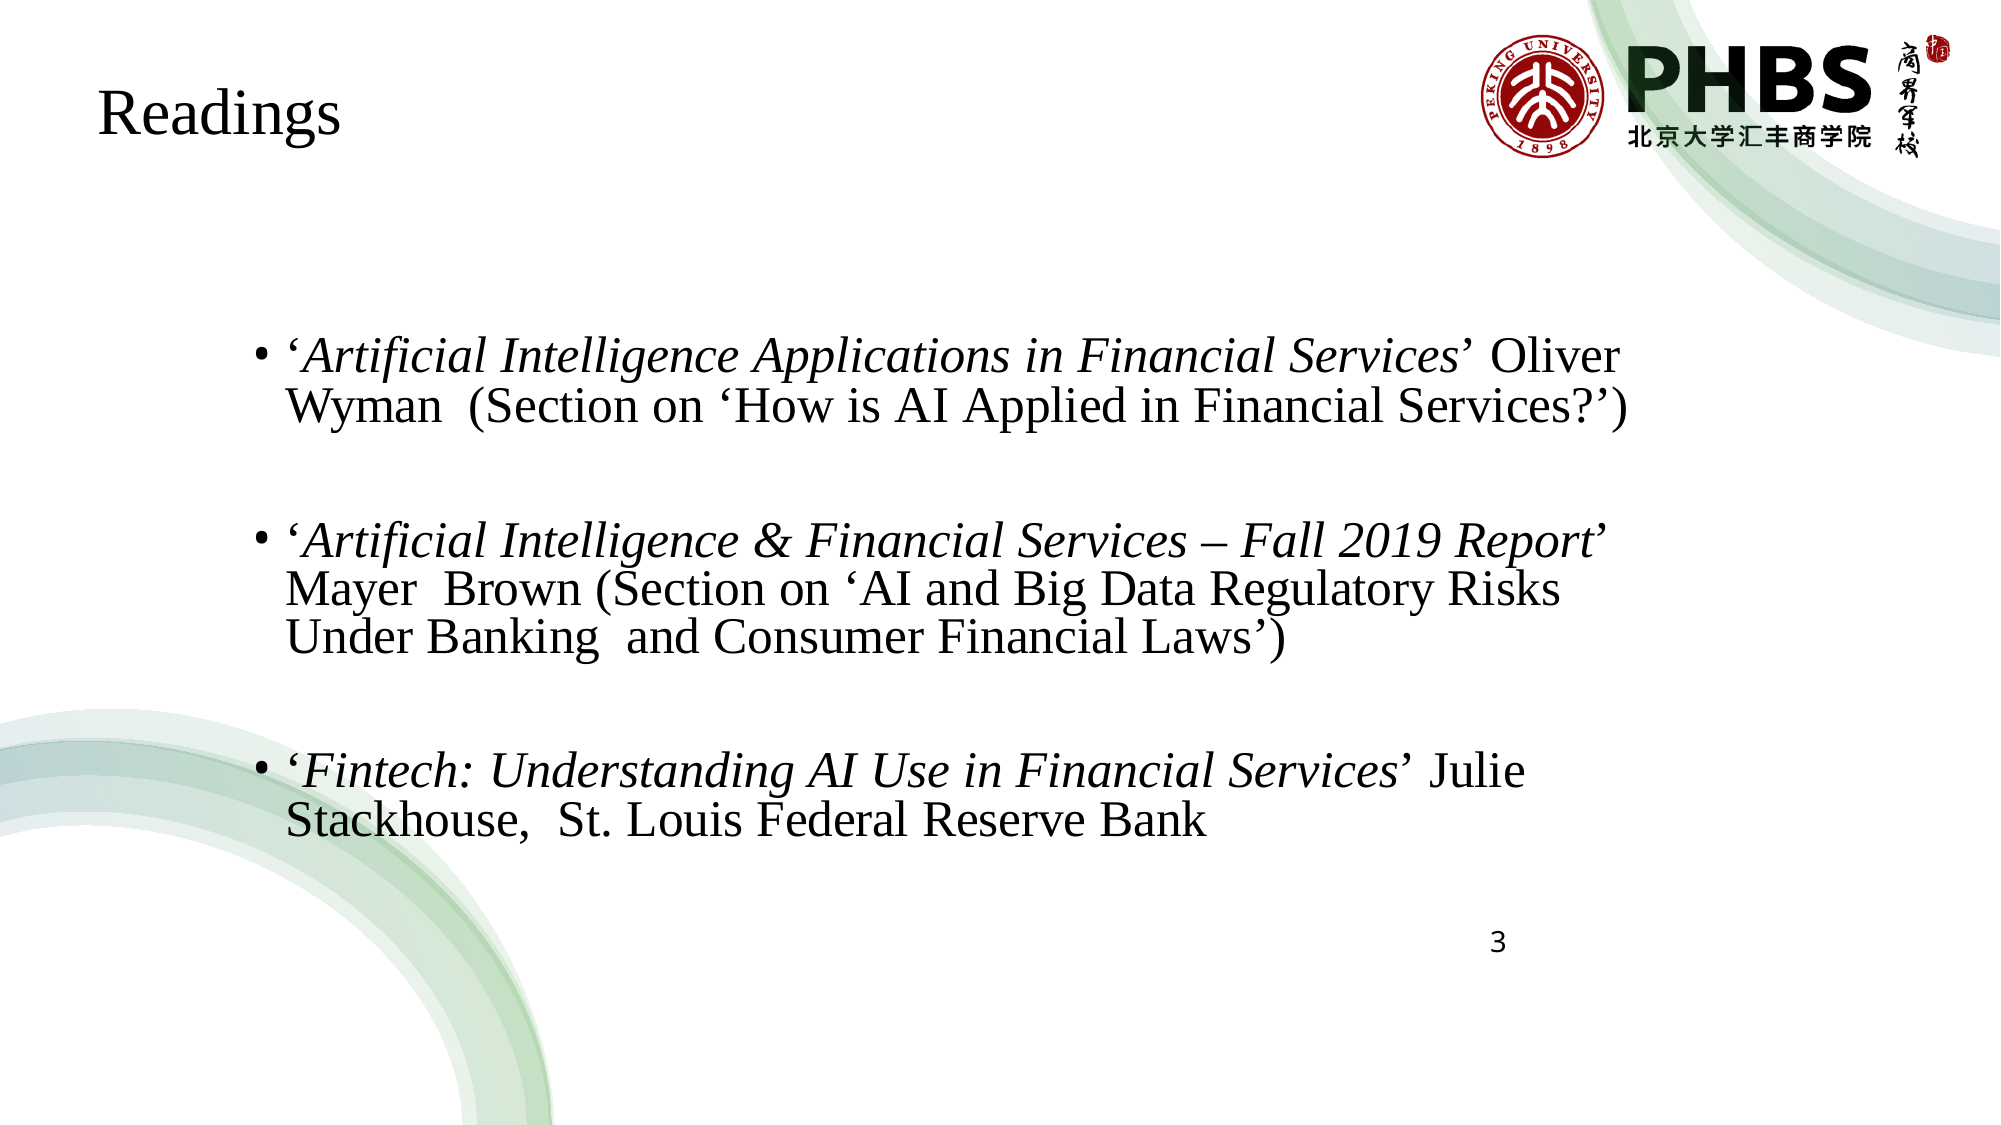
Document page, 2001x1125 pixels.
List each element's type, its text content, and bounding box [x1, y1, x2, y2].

slide_number 3 [1476, 923, 1883, 1125]
title Readings [95, 66, 721, 256]
picture [1625, 0, 2000, 185]
picture [1458, 0, 1709, 185]
text_box ‘Artificial Intelligence Applications in Financial Services’ Oliver Wyman (Section on ‘How is AI Applied in Financial Services?’) ‘Artificial Intelligence & Financial Services – Fall 2019 Report’ Mayer Brown (Section on ‘AI and Big Data Regulatory Risks Under Banking and Consumer Financial Laws’) ‘Fintech: Understanding AI Use in Financial Services’ Julie Stackhouse, St. Louis Federal Reserve Bank [250, 319, 1738, 848]
